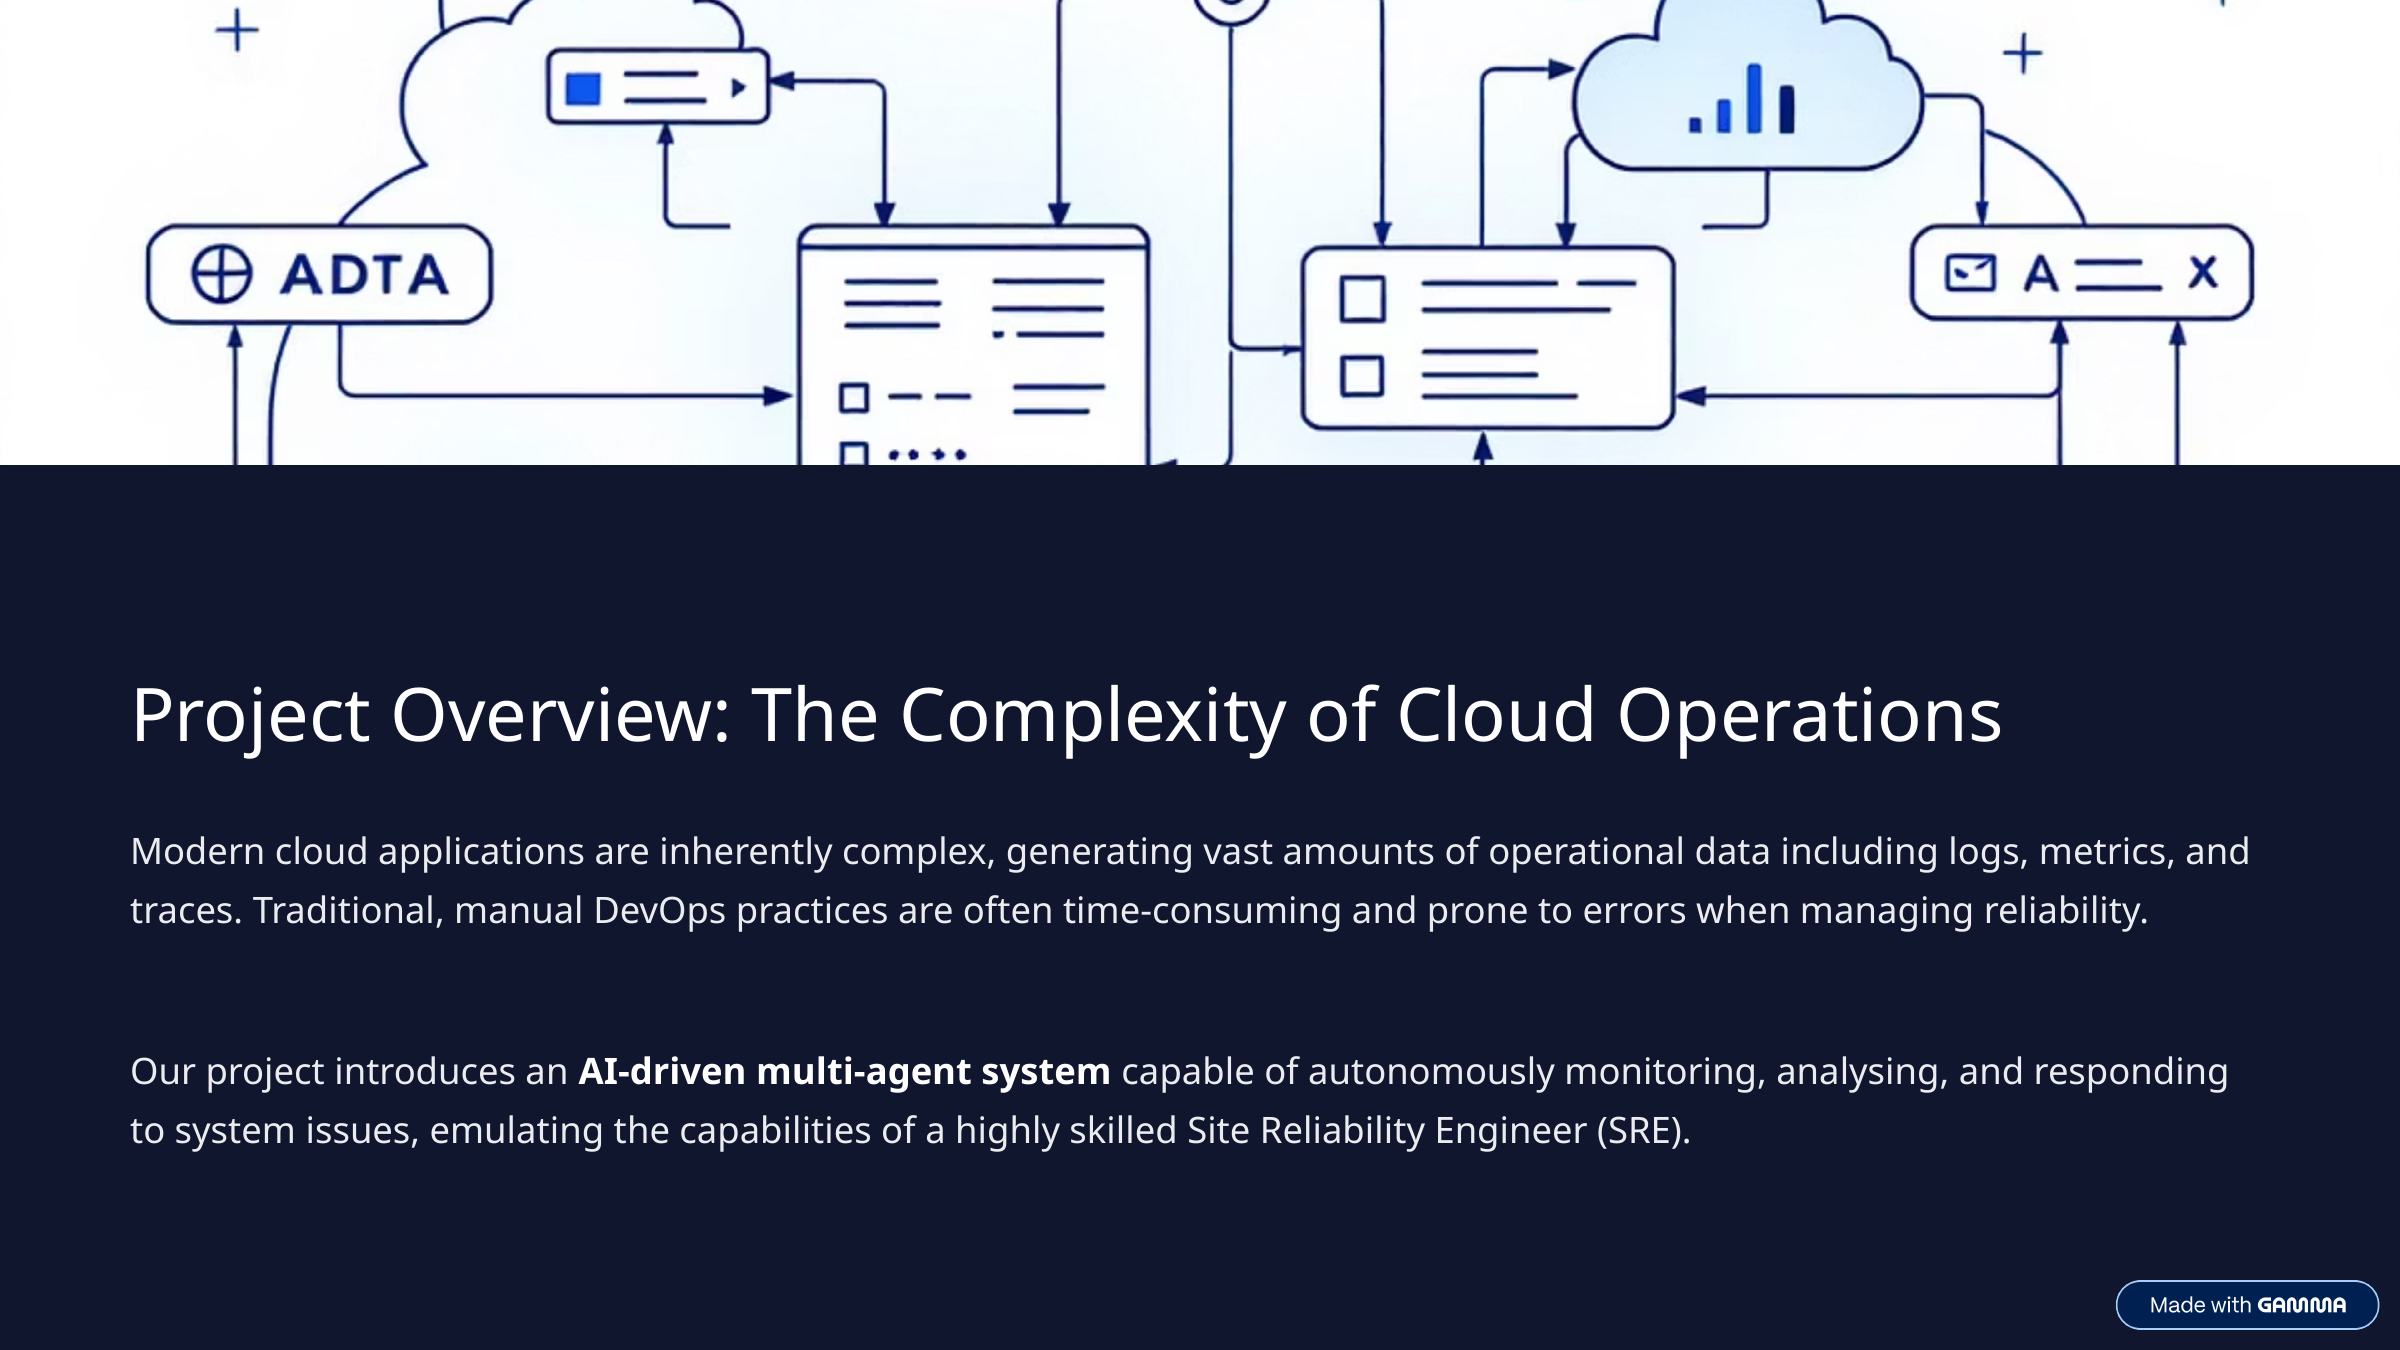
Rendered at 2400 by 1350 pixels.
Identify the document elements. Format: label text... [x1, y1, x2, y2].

text_box Our project introduces an AI-driven multi-agent system capable of autonomously monitoring, analysing, and responding to system issues, emulating the capabilities of a highly skilled Site Reliability Engineer (SRE). [130, 1032, 2270, 1152]
text_box Modern cloud applications are inherently complex, generating vast amounts of operational data including logs, metrics, and traces. Traditional, manual DevOps practices are often time-consuming and prone to errors when managing reliability. [130, 812, 2270, 991]
picture [2106, 1271, 2389, 1339]
text_box Project Overview: The Complexity of Cloud Operations [130, 663, 2066, 757]
picture [0, 0, 2400, 466]
